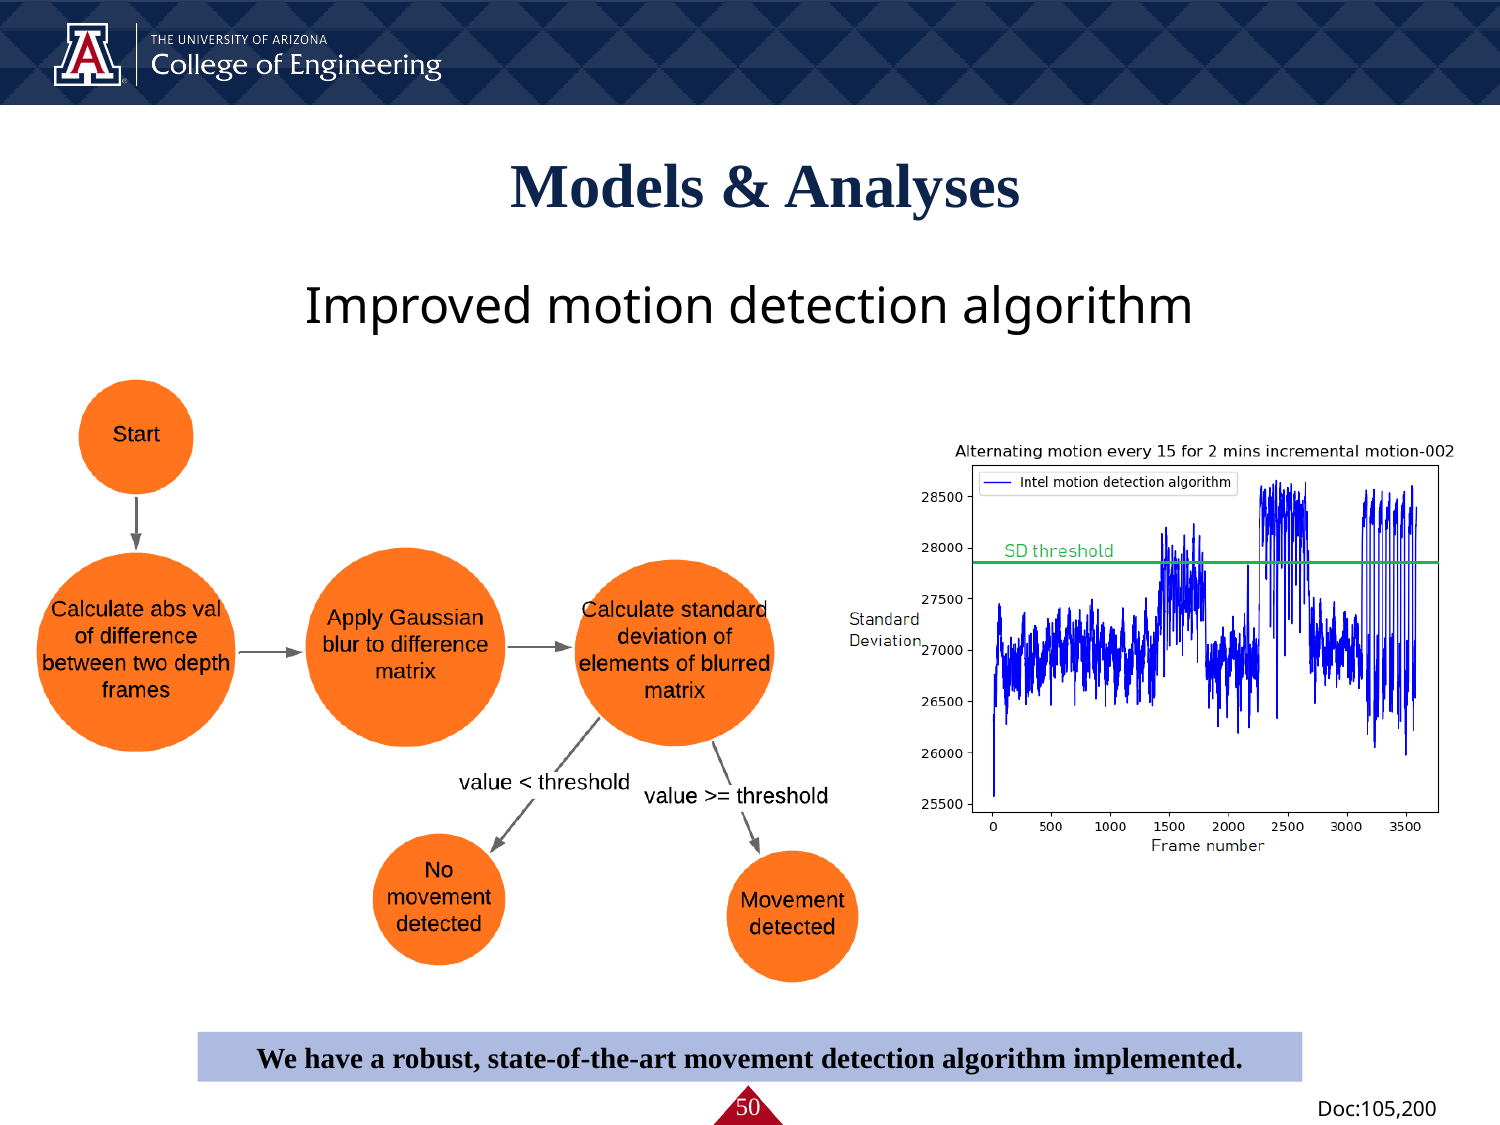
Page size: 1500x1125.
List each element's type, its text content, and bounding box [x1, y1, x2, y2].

slide_number ‹#› [715, 1082, 781, 1125]
picture [0, 329, 1476, 1032]
title Models & Analyses [90, 101, 1441, 251]
text_box Doc:105,200 [1302, 1080, 1490, 1125]
picture [54, 23, 442, 86]
text_box We have a robust, state-of-the-art movement detection algorithm implemented. [197, 1031, 1303, 1082]
text_box Improved motion detection algorithm [0, 258, 1500, 386]
